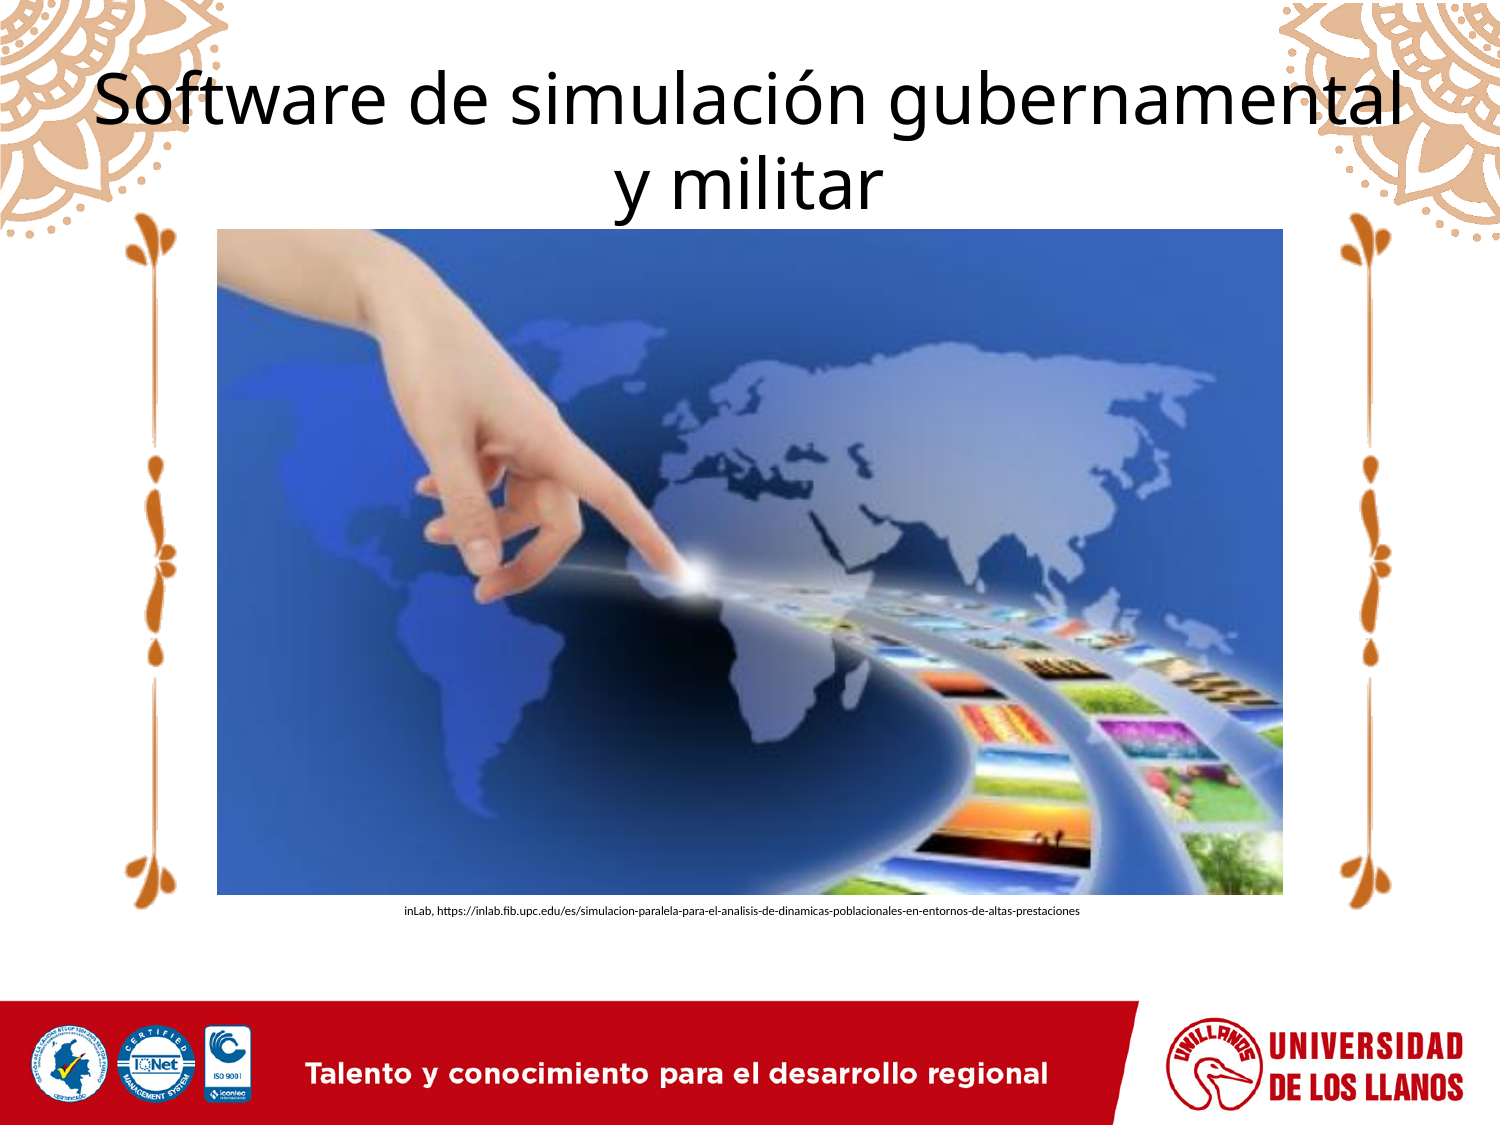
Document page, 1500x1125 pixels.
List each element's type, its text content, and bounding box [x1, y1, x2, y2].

text_box inLab, https://inlab.fib.upc.edu/es/simulacion-paralela-para-el-analisis-de-dinamicas-poblacionales-en-entornos-de-altas-prestaciones [389, 903, 1111, 926]
title Software de simulación gubernamental y militar [246, 45, 1259, 228]
picture [0, 0, 1500, 1125]
